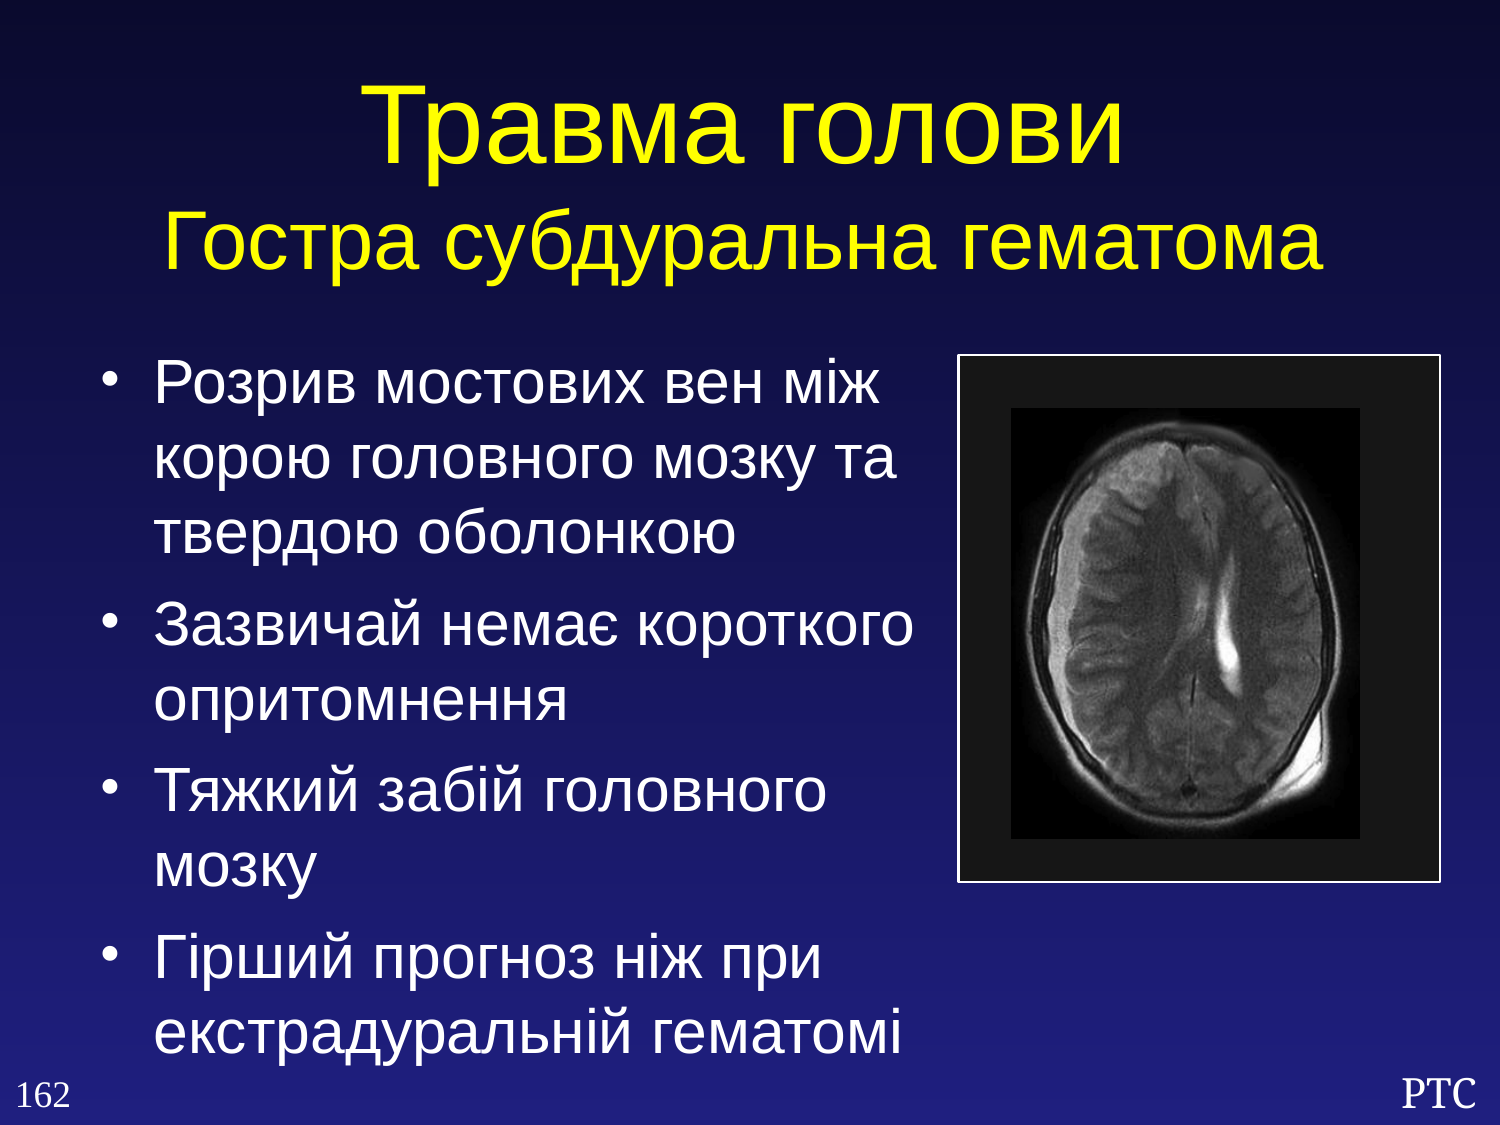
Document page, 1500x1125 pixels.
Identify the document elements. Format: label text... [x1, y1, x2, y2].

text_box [958, 354, 1441, 882]
text_box 162 [0, 1061, 86, 1123]
text_box Травма голови Гостра субдуральна гематома [82, 75, 1404, 263]
text_box Розрив мостових вен між корою головного мозку та твердою оболонкою Зазвичай немає короткого опритомнення Тяжкий забій головного мозку Гірший прогноз ніж при екстрадуральній гематомі [82, 334, 946, 979]
